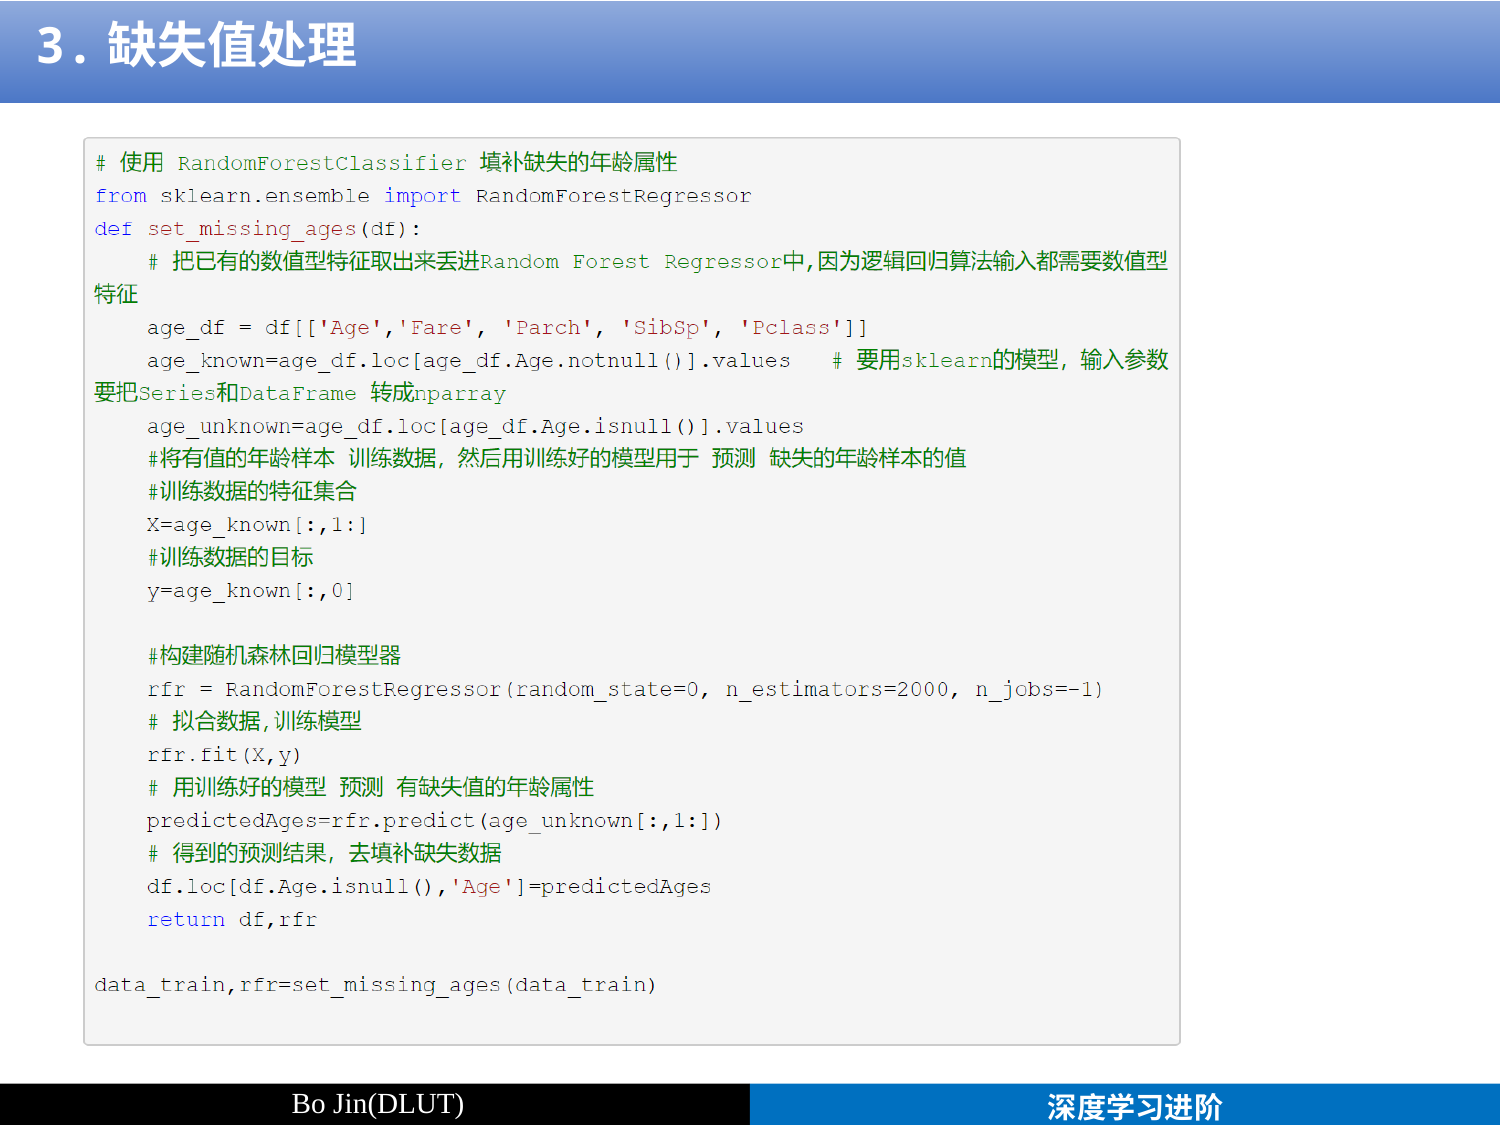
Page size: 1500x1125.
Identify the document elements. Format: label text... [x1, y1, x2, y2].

text_box [0, 1, 1500, 103]
picture [77, 128, 1194, 1054]
text_box 3.缺失值处理 [20, 6, 798, 81]
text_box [0, 1080, 1500, 1125]
